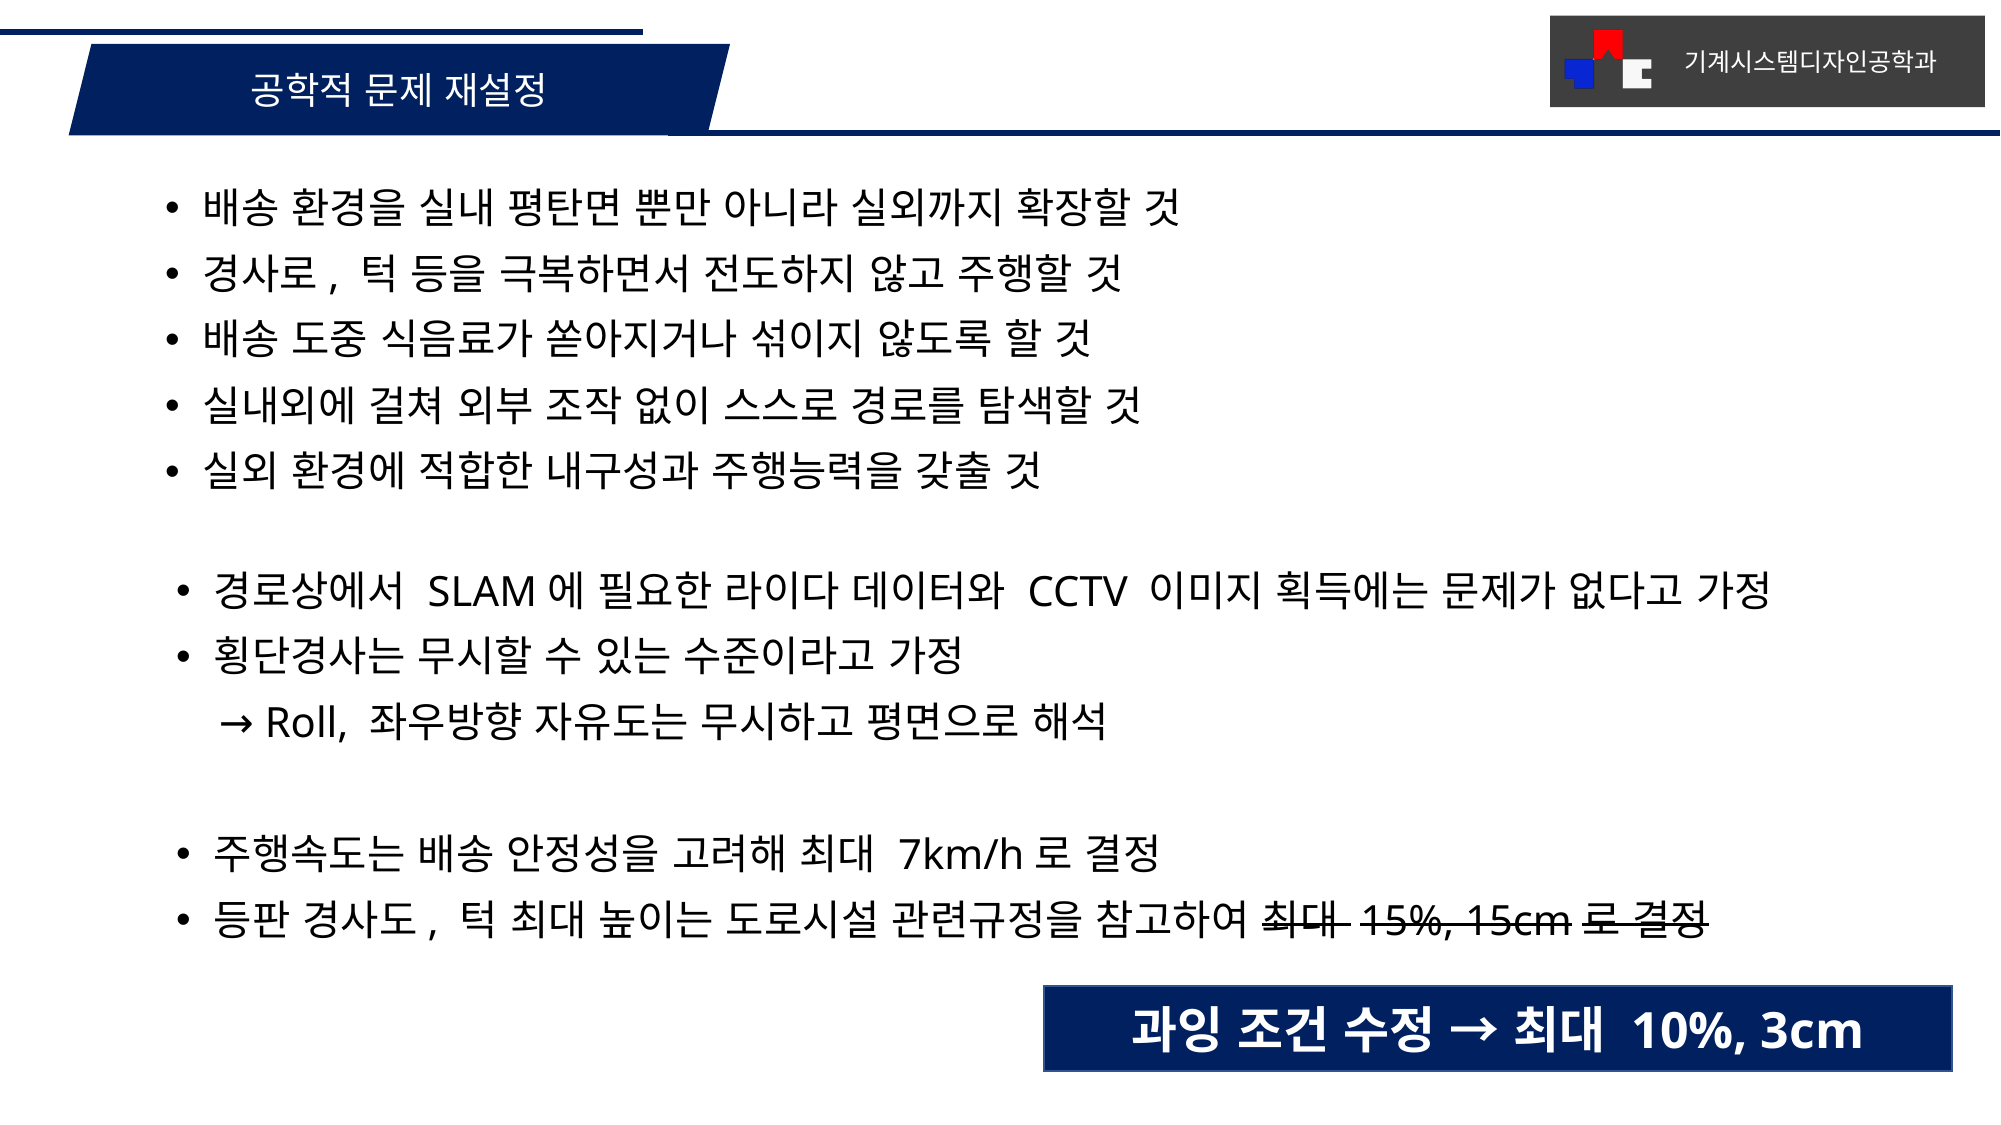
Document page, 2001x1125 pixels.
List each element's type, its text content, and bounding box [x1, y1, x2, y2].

text_box 과잉 조건 수정 → 최대 10%, 3cm [1043, 985, 1953, 1072]
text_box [1549, 15, 2000, 110]
text_box 공학적 문제 재설정 [68, 43, 731, 136]
text_box 배송 환경을 실내 평탄면 뿐만 아니라 실외까지 확장할 것 경사로, 턱 등을 극복하면서 전도하지 않고 주행할 것 배송 도중 식음료가 쏟아지거나 섞이지 않도록 할 것 실내외에 걸쳐 외부 조작 없이 스스로 경로를 탐색할 것 실외 환경에 적합한 내구성과 주행능력을 갖출 것 [150, 179, 1876, 603]
list 경로상에서 SLAM에 필요한 라이다 데이터와 CCTV 이미지 획득에는 문제가 없다고 가정 횡단경사는 무시할 수 있는 수준이라고 가정 → Roll, 좌우방향 자유도는 무시하고 평면으로 해석 주행속도는 배송 안정성을 고려해 최대 7km/h로 결정 등판 경사도, 턱 최대 높이는 도로시설 관련규정을 참고하여 최대 15%, 15cm로 결정 [160, 562, 1886, 963]
